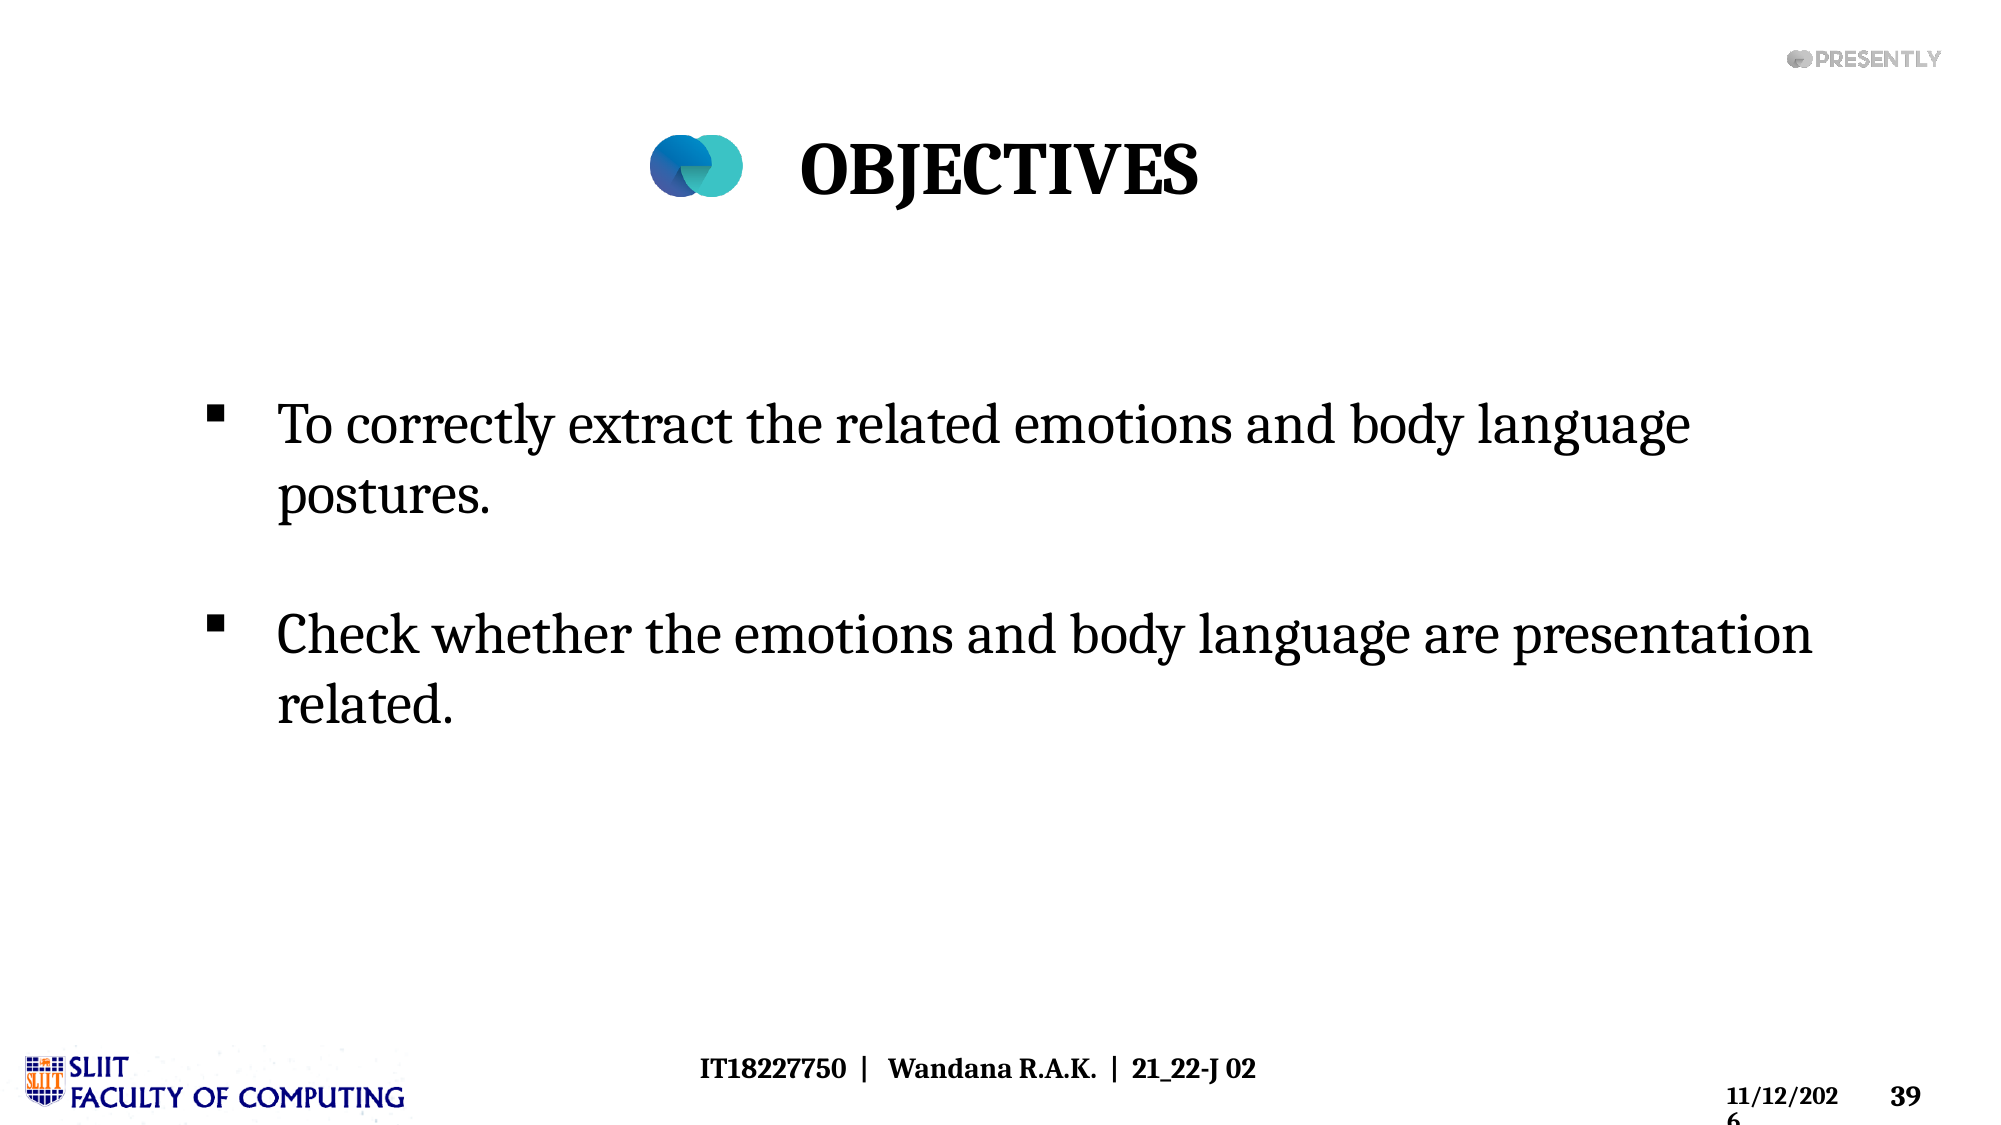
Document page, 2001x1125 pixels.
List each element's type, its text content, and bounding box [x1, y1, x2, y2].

text_box To correctly extract the related emotions and body language postures. Check whether the emotions and body language are presentation related. [187, 378, 1900, 743]
picture [0, 1045, 413, 1125]
picture [1742, 0, 1986, 180]
text_box IT18227750 | Wandana R.A.K. | 21_22-J 02 [685, 1041, 1315, 1125]
text_box OBJECTIVES [817, 112, 1215, 218]
picture [574, 44, 817, 287]
